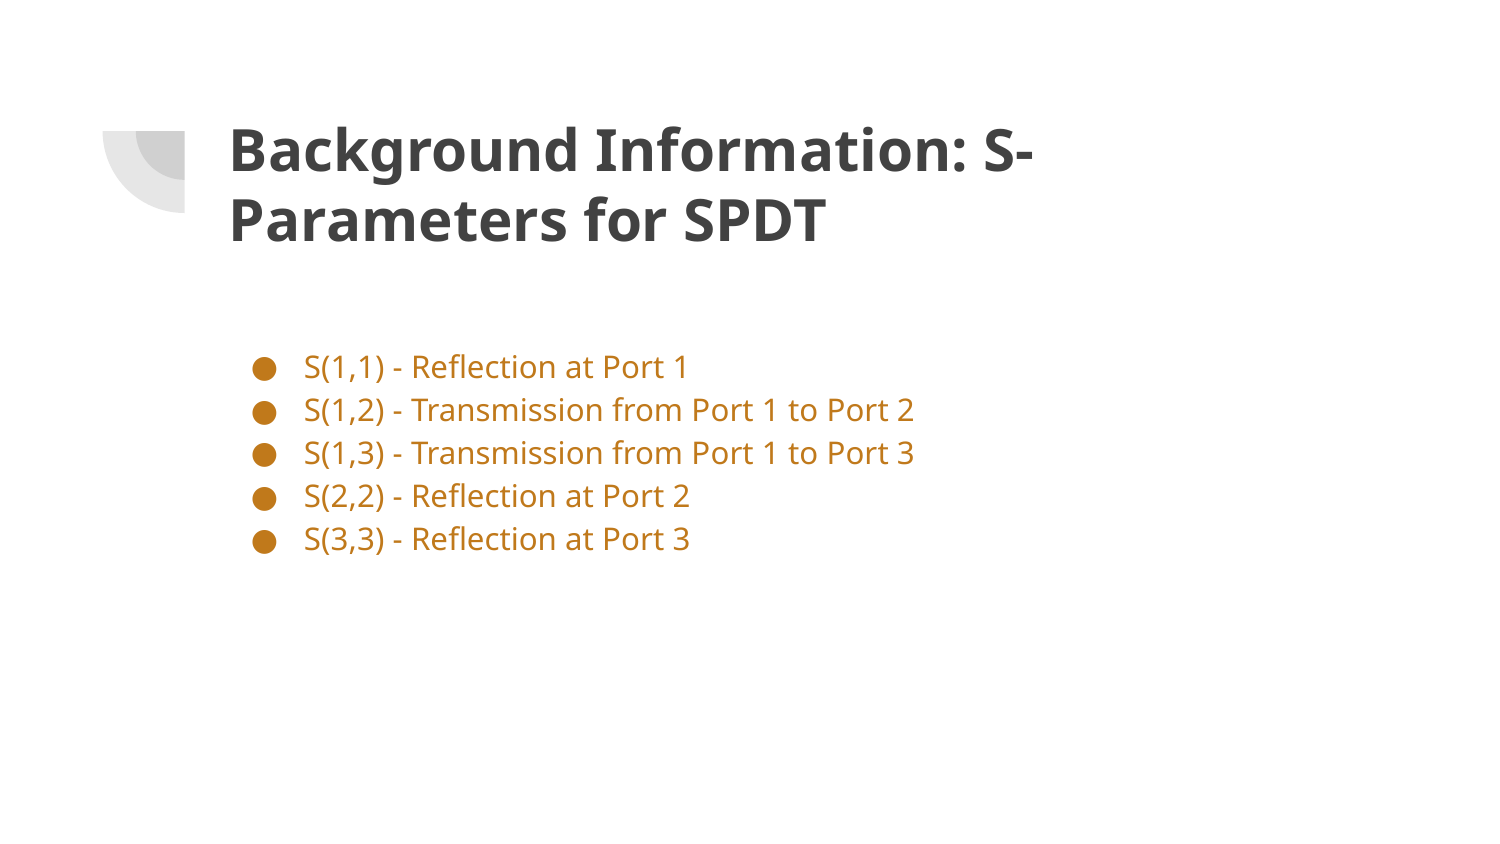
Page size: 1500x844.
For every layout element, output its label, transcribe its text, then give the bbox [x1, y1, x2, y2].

list S(1,1) - Reflection at Port 1 S(1,2) - Transmission from Port 1 to Port 2 S(1,3) - Transmission from Port 1 to Port 3 S(2,2) - Reflection at Port 2 S(3,3) - Reflection at Port 3 [213, 326, 953, 744]
title Background Information: S-Parameters for SPDT [213, 98, 1368, 263]
